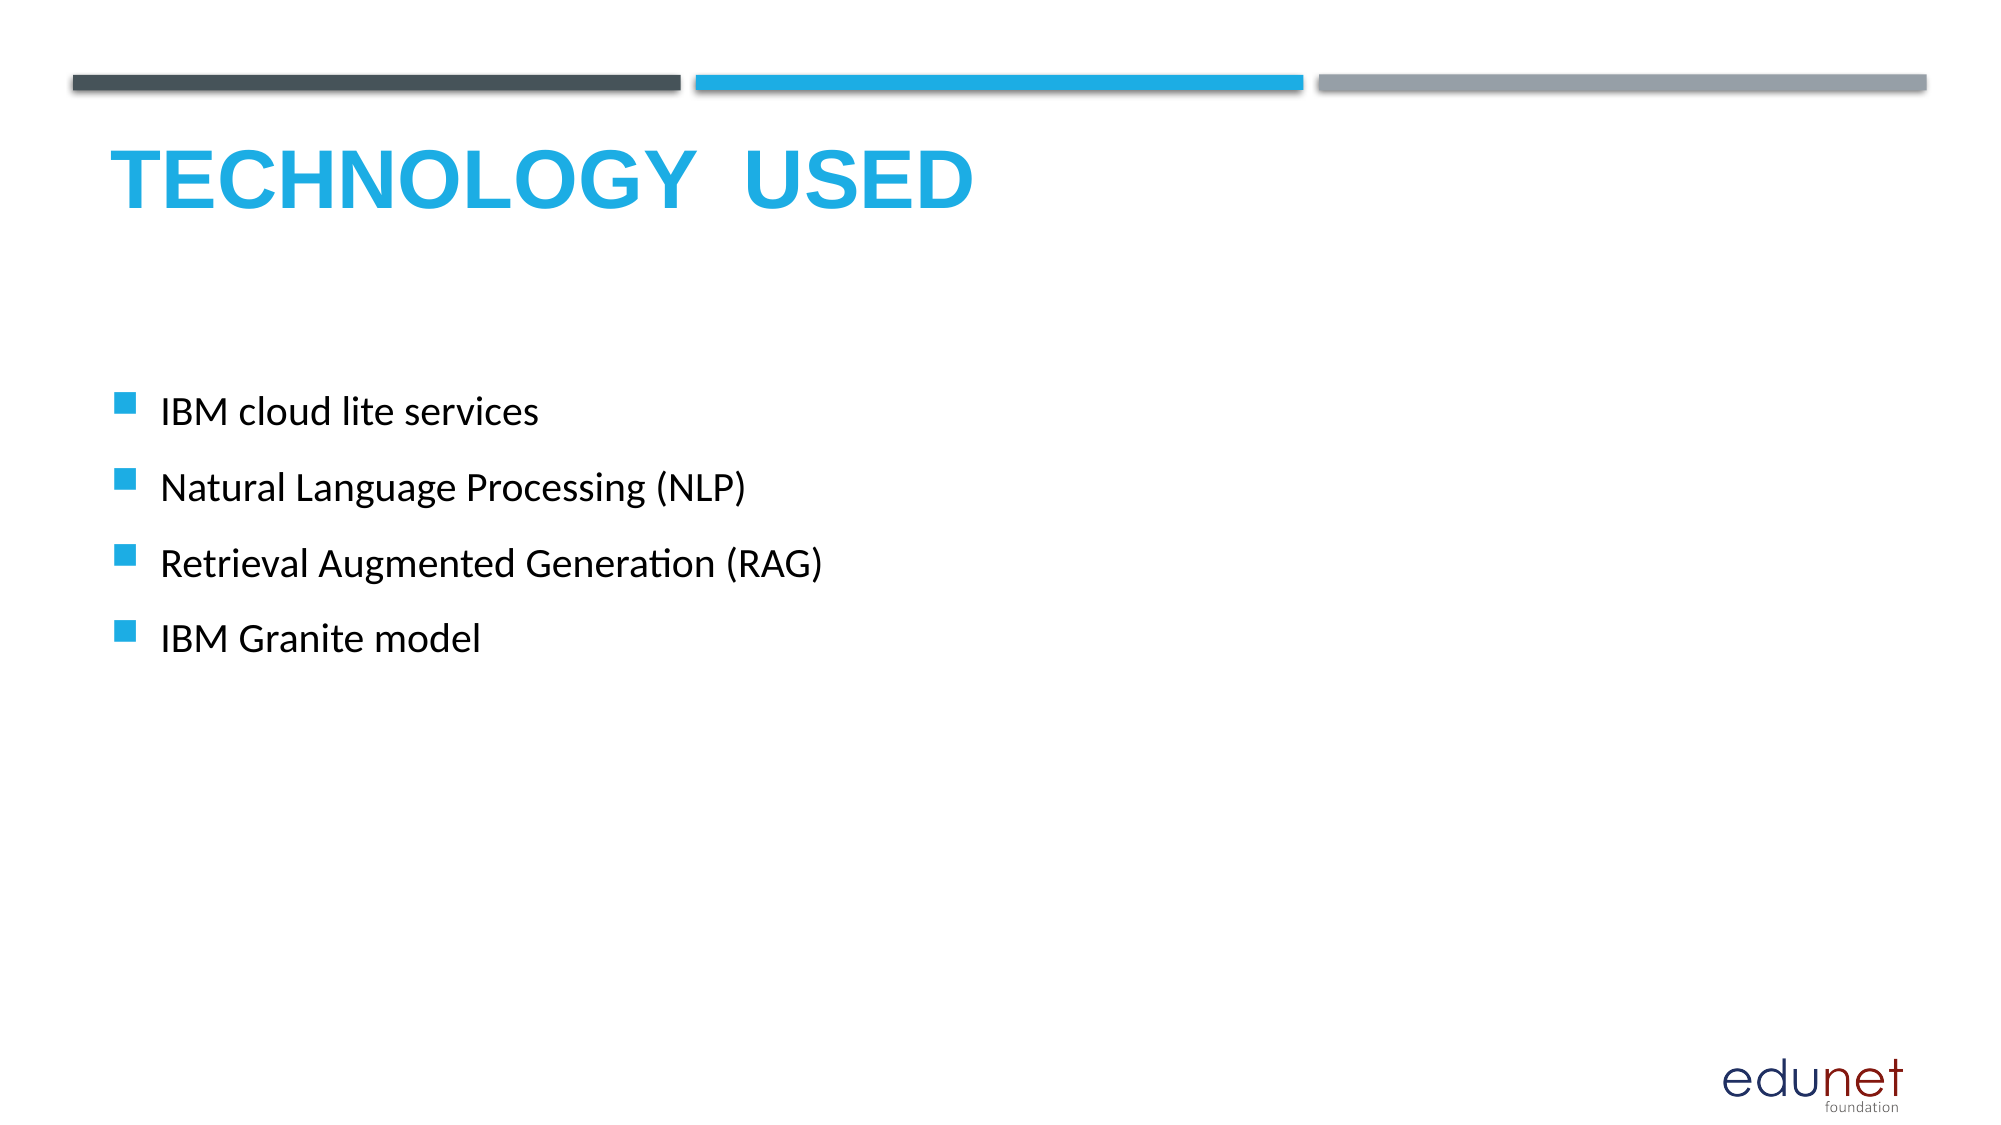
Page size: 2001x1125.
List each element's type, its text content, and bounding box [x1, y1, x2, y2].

title Technology used [95, 116, 1905, 233]
picture [1719, 1056, 1905, 1116]
list IBM cloud lite services Natural Language Processing (NLP) Retrieval Augmented Generation (RAG) IBM Granite model [95, 290, 2000, 750]
